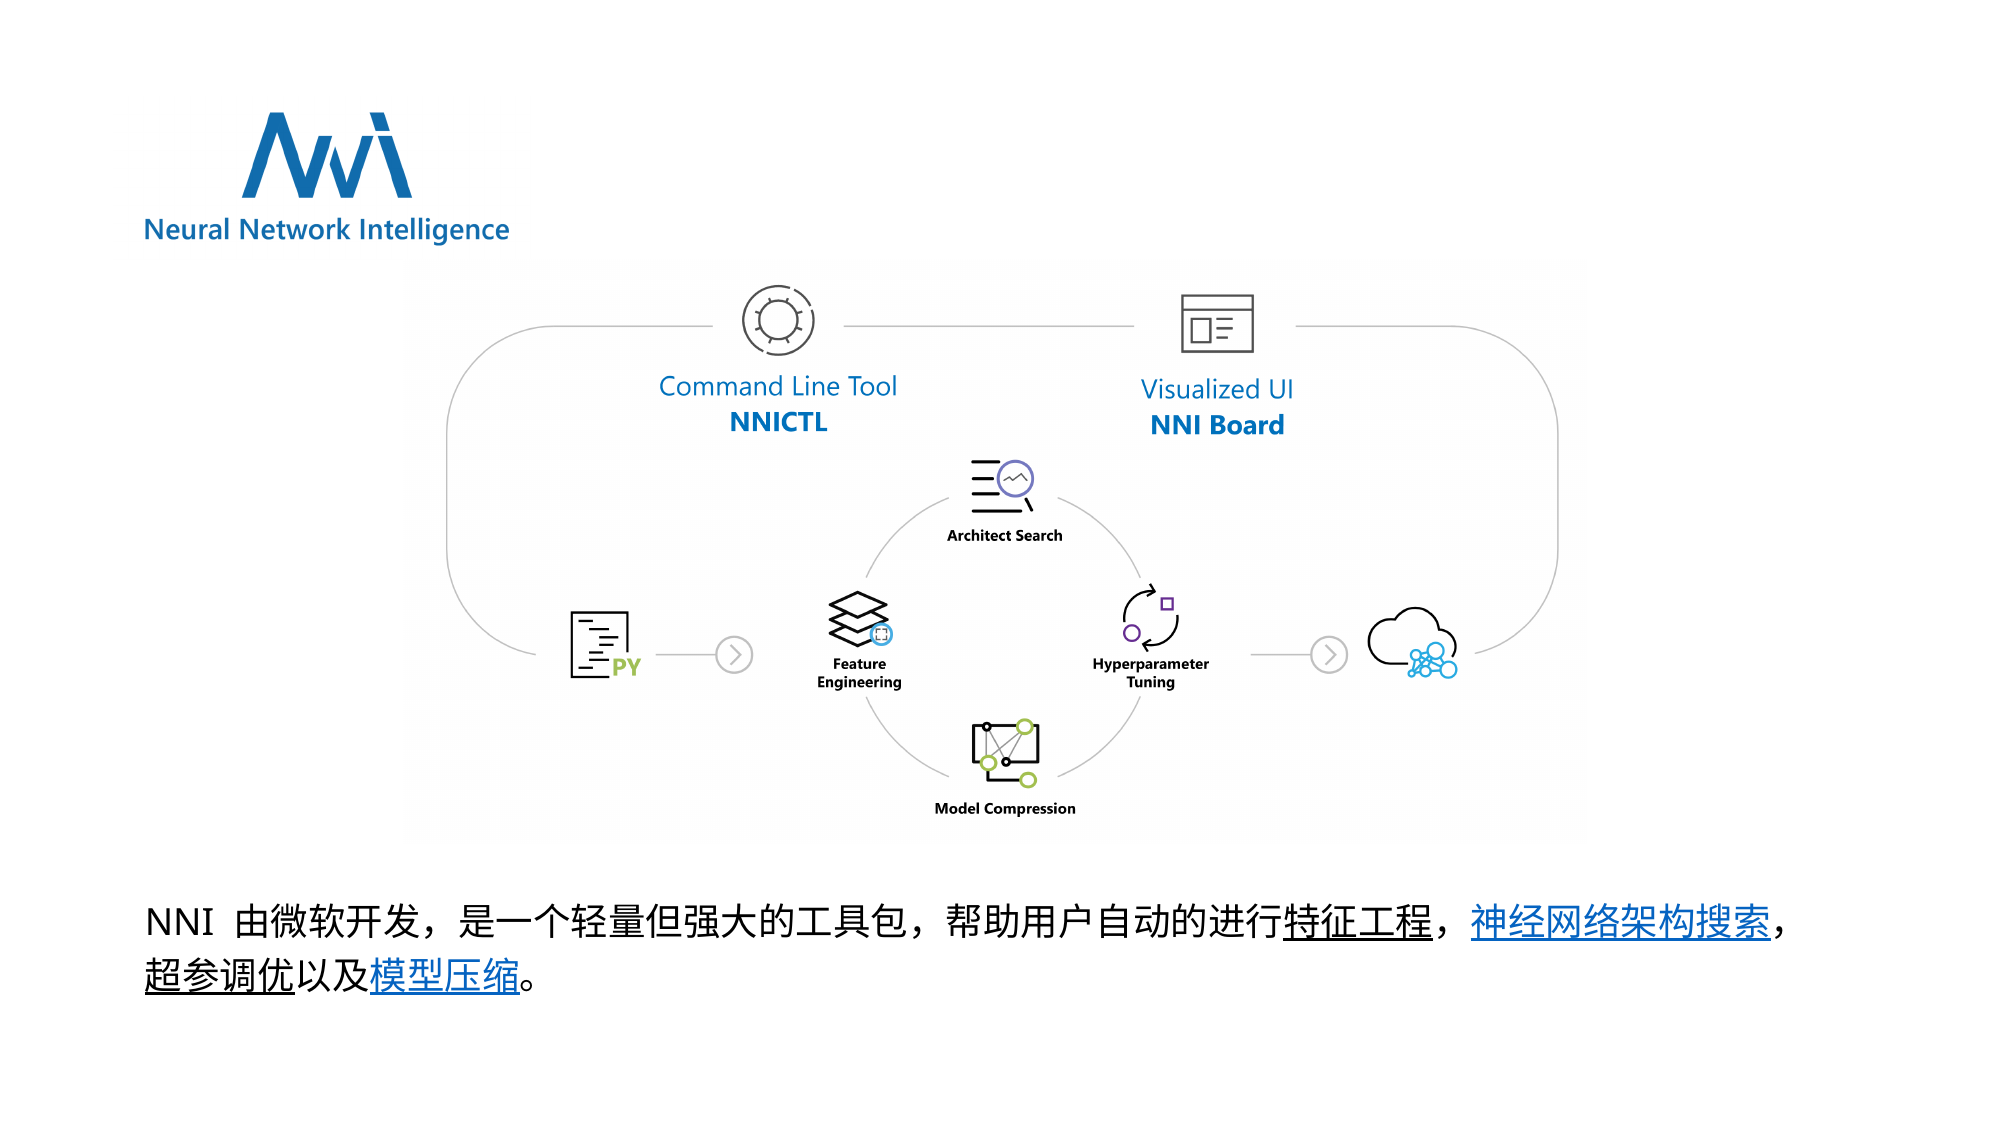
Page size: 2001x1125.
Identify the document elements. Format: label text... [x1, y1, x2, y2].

text_box NNI 由微软开发，是一个轻量但强大的工具包，帮助用户自动的进行特征工程，神经网络架构搜索，超参调优以及模型压缩。 [129, 890, 1860, 1014]
picture [113, 96, 1587, 844]
